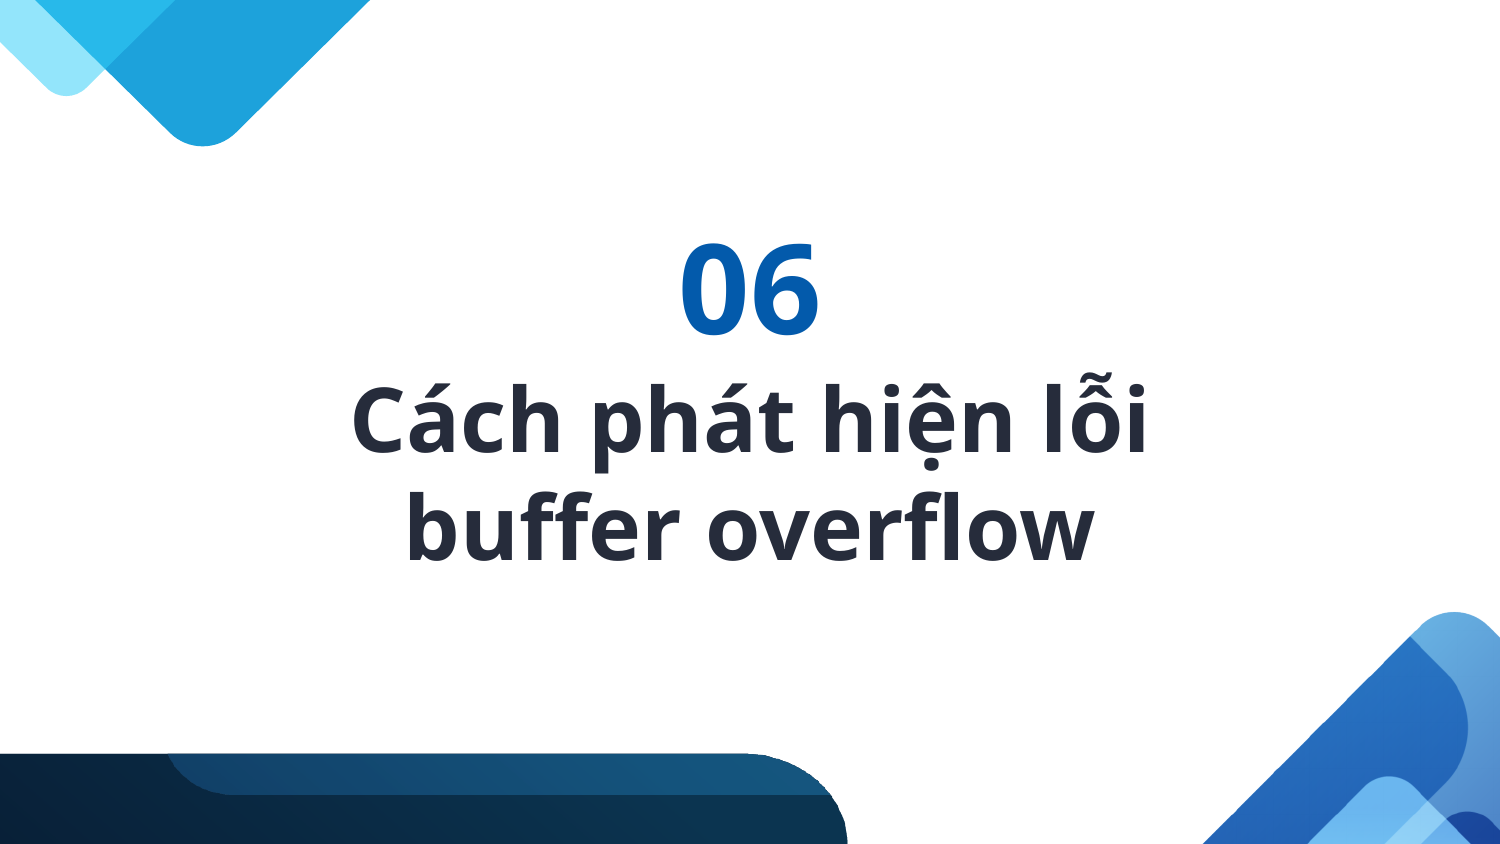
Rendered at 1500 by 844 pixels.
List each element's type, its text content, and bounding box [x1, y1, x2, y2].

title Cách phát hiện lỗi buffer overflow [302, 343, 1198, 598]
picture [0, 744, 898, 844]
picture [1088, 585, 1500, 844]
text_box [0, 0, 413, 152]
title 06 [647, 204, 853, 365]
